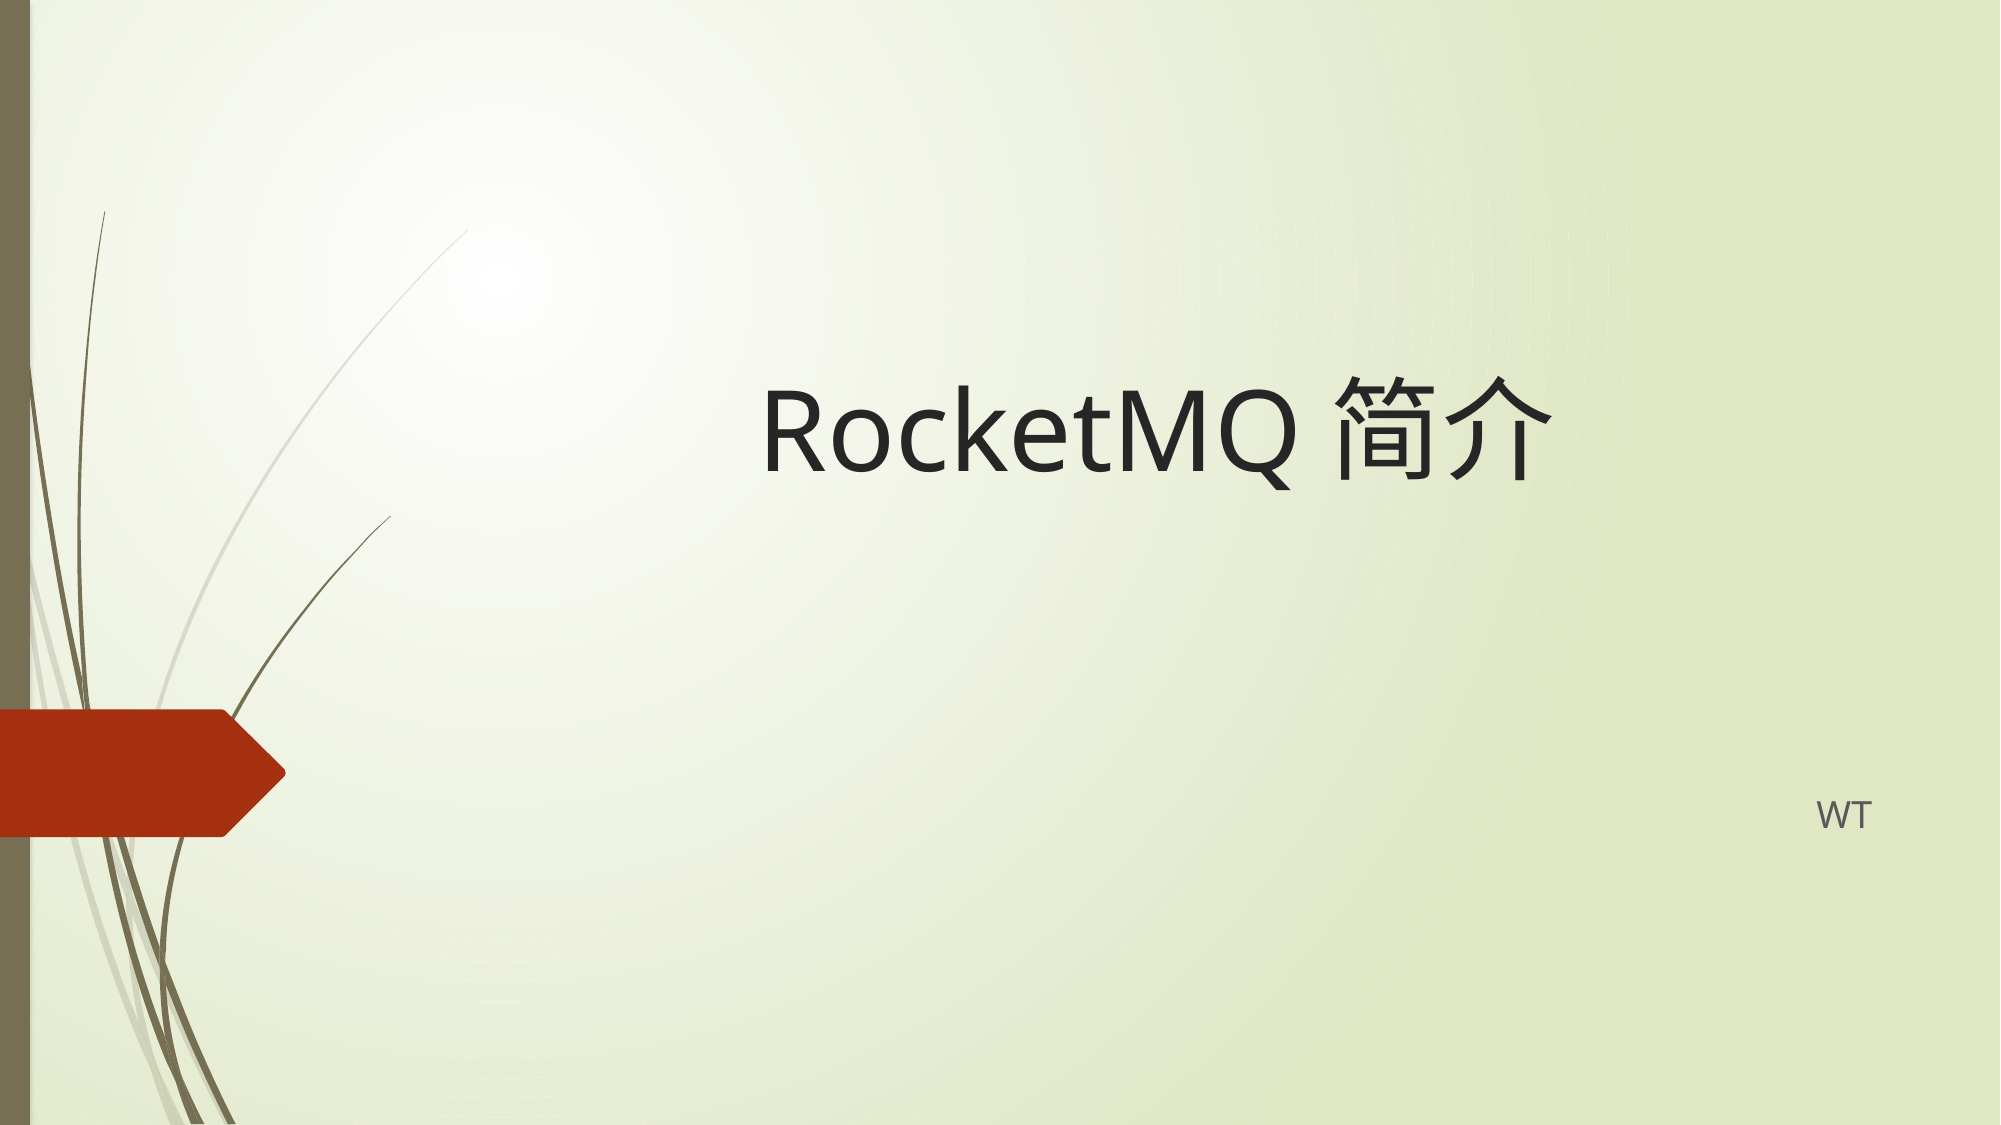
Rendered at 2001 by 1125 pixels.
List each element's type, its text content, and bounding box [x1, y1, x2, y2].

subtitle WT [424, 783, 1888, 969]
title RocketMQ简介 [424, 130, 1888, 502]
